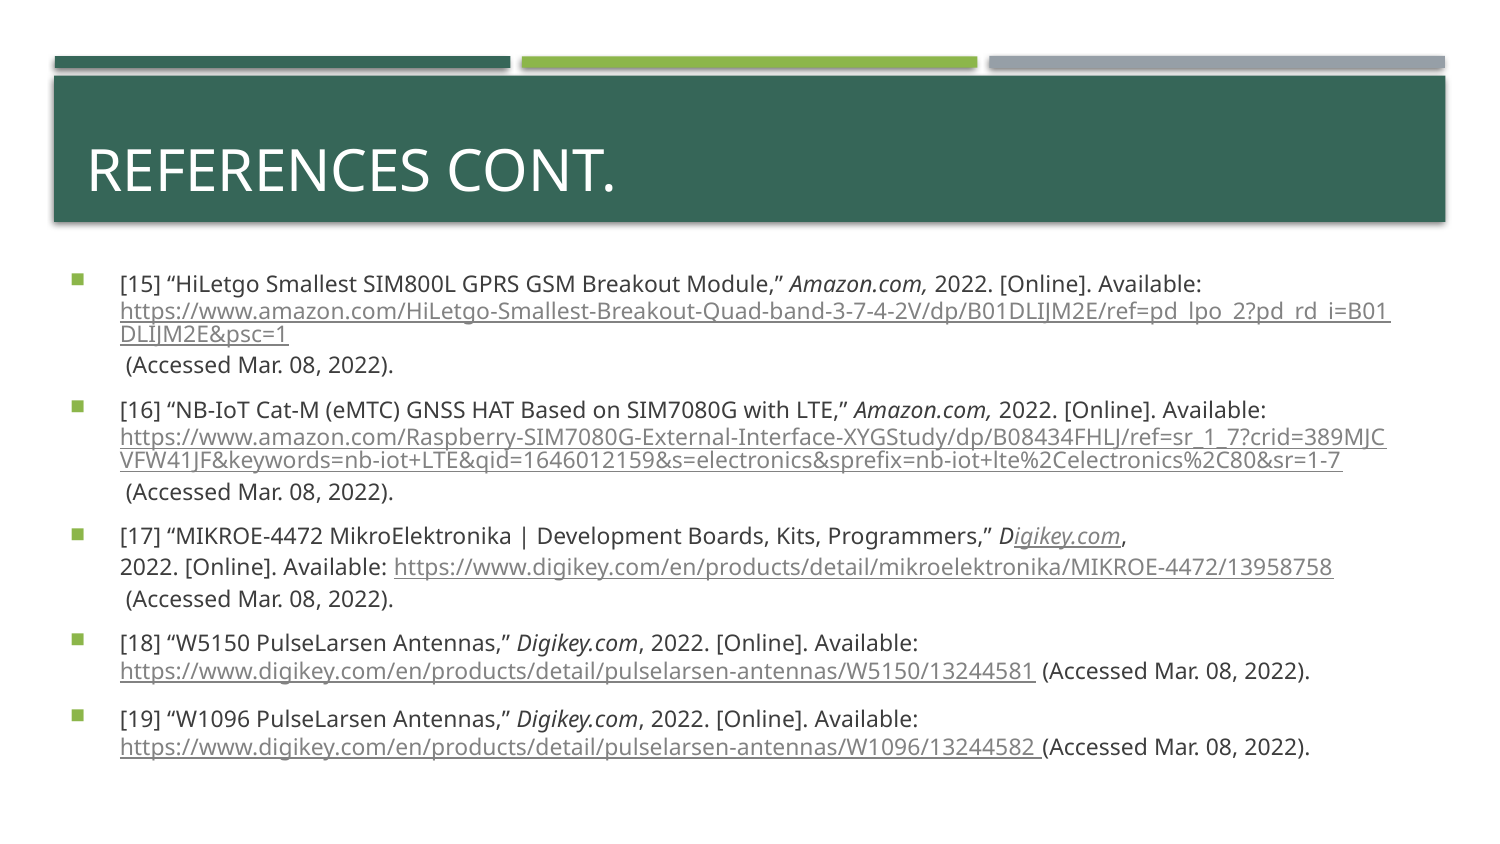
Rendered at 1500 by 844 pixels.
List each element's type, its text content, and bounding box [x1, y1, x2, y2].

list [15] “HiLetgo Smallest SIM800L GPRS GSM Breakout Module,” Amazon.com, 2022. [Online]. Available: https://www.amazon.com/HiLetgo-Smallest-Breakout-Quad-band-3-7-4-2V/dp/B01DLIJM2E/ref=pd_lpo_2?pd_rd_i=B01DLIJM2E&psc=1 (Accessed Mar. 08, 2022). [16] “NB-IoT Cat-M (eMTC) GNSS HAT Based on SIM7080G with LTE,” Amazon.com, 2022. [Online]. Available: https://www.amazon.com/Raspberry-SIM7080G-External-Interface-XYGStudy/dp/B08434FHLJ/ref=sr_1_7?crid=389MJCVFW41JF&keywords=nb-iot+LTE&qid=1646012159&s=electronics&sprefix=nb-iot+lte%2Celectronics%2C80&sr=1-7 (Accessed Mar. 08, 2022). [17] “MIKROE-4472 MikroElektronika | Development Boards, Kits, Programmers,” Digikey.com, 2022. [Online]. Available: https://www.digikey.com/en/products/detail/mikroelektronika/MIKROE-4472/13958758 (Accessed Mar. 08, 2022). [18] “W5150 PulseLarsen Antennas,” Digikey.com, 2022. [Online]. Available: https://www.digikey.com/en/products/detail/pulselarsen-antennas/W5150/13244581 (Accessed Mar. 08, 2022). [19] “W1096 PulseLarsen Antennas,” Digikey.com, 2022. [Online]. Available: https://www.digikey.com/en/products/detail/pulselarsen-antennas/W1096/13244582 (Accessed Mar. 08, 2022). [54, 235, 1412, 795]
title References Cont. [71, 86, 1429, 212]
